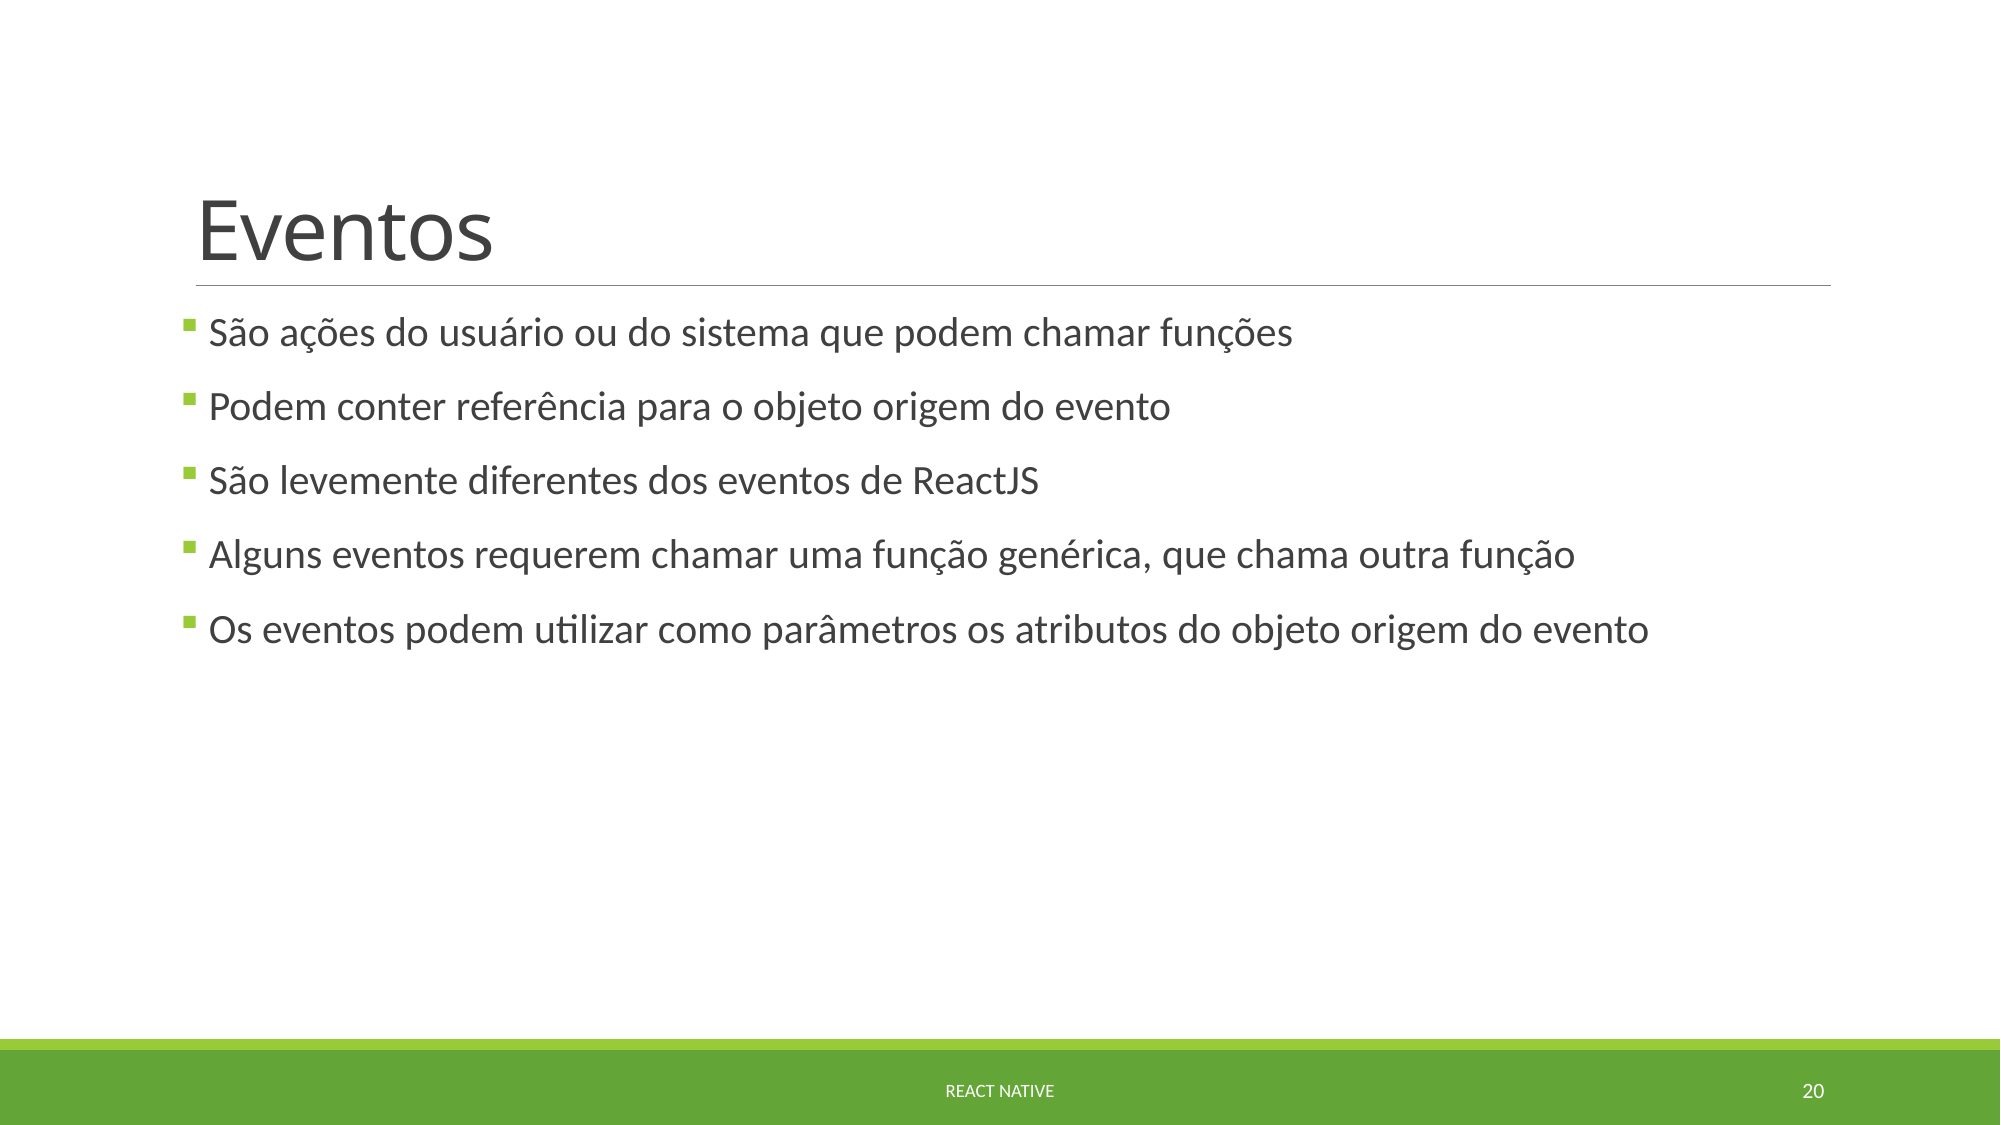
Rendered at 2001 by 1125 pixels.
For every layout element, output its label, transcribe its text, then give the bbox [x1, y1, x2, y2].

title Eventos [180, 47, 1830, 285]
list São ações do usuário ou do sistema que podem chamar funções Podem conter referência para o objeto origem do evento São levemente diferentes dos eventos de ReactJS Alguns eventos requerem chamar uma função genérica, que chama outra função Os eventos podem utilizar como parâmetros os atributos do objeto origem do evento [180, 302, 1830, 963]
footer React Native [604, 1059, 1396, 1120]
slide_number 20 [1624, 1059, 1840, 1120]
